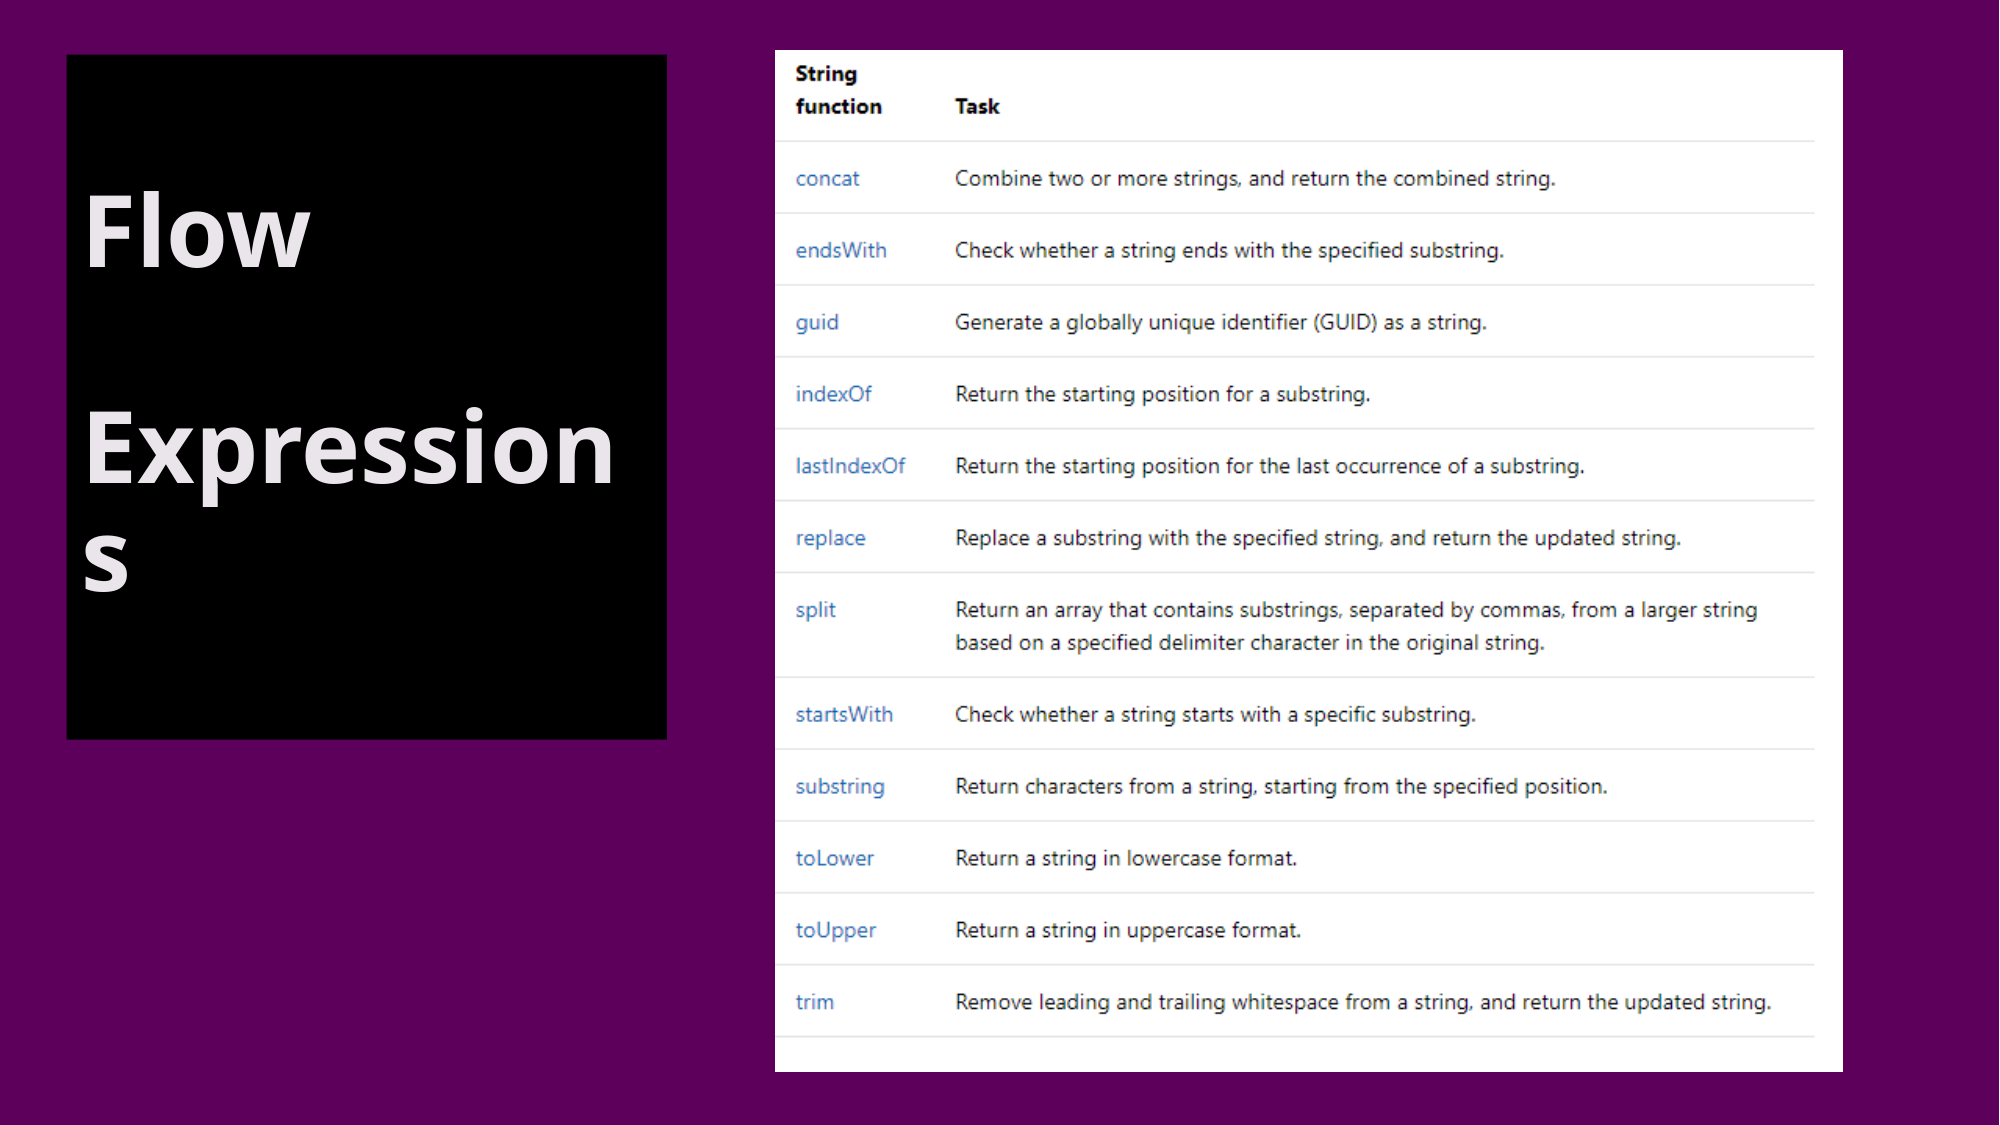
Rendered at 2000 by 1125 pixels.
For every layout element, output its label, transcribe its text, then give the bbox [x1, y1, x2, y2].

title Flow Expressions [66, 54, 667, 740]
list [775, 49, 1843, 1072]
